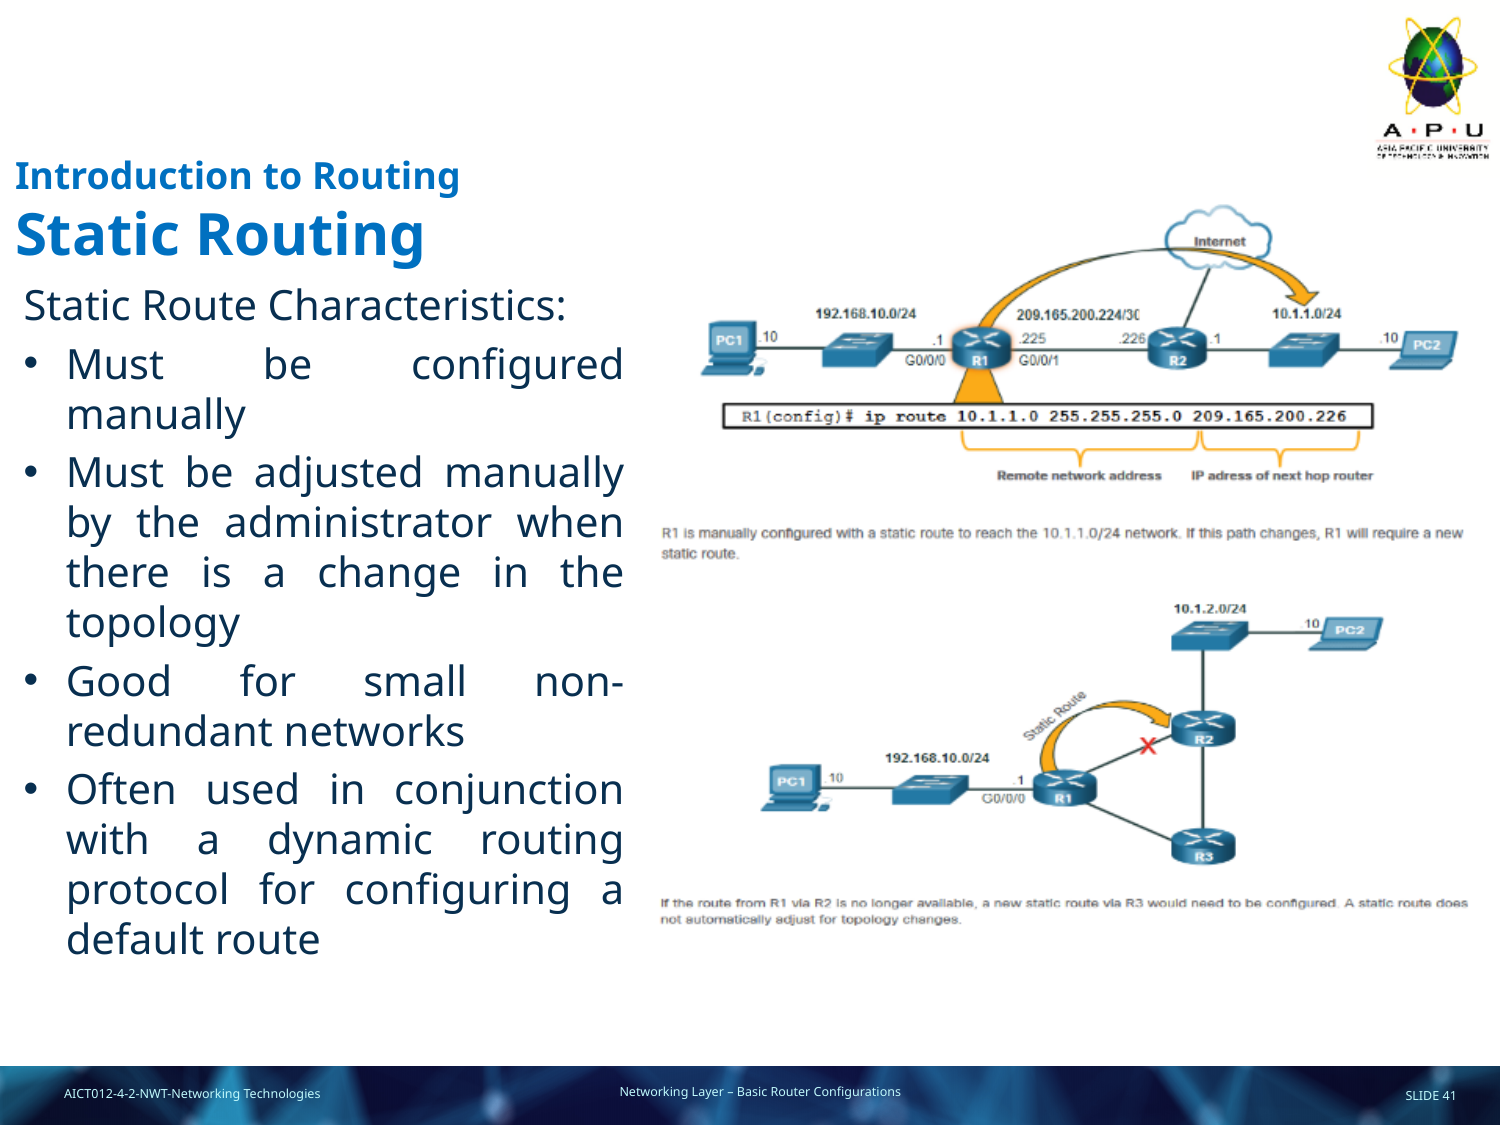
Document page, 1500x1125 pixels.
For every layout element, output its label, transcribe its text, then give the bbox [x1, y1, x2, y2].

picture [0, 1066, 1500, 1125]
list Static Route Characteristics: Must be configured manually Must be adjusted manually by the administrator when there is a change in the topology Good for small non-redundant networks Often used in conjunction with a dynamic routing protocol for configuring a default route [8, 271, 640, 775]
picture [654, 0, 1500, 570]
picture [654, 581, 1477, 930]
title Introduction to Routing Static Routing [0, 147, 506, 272]
